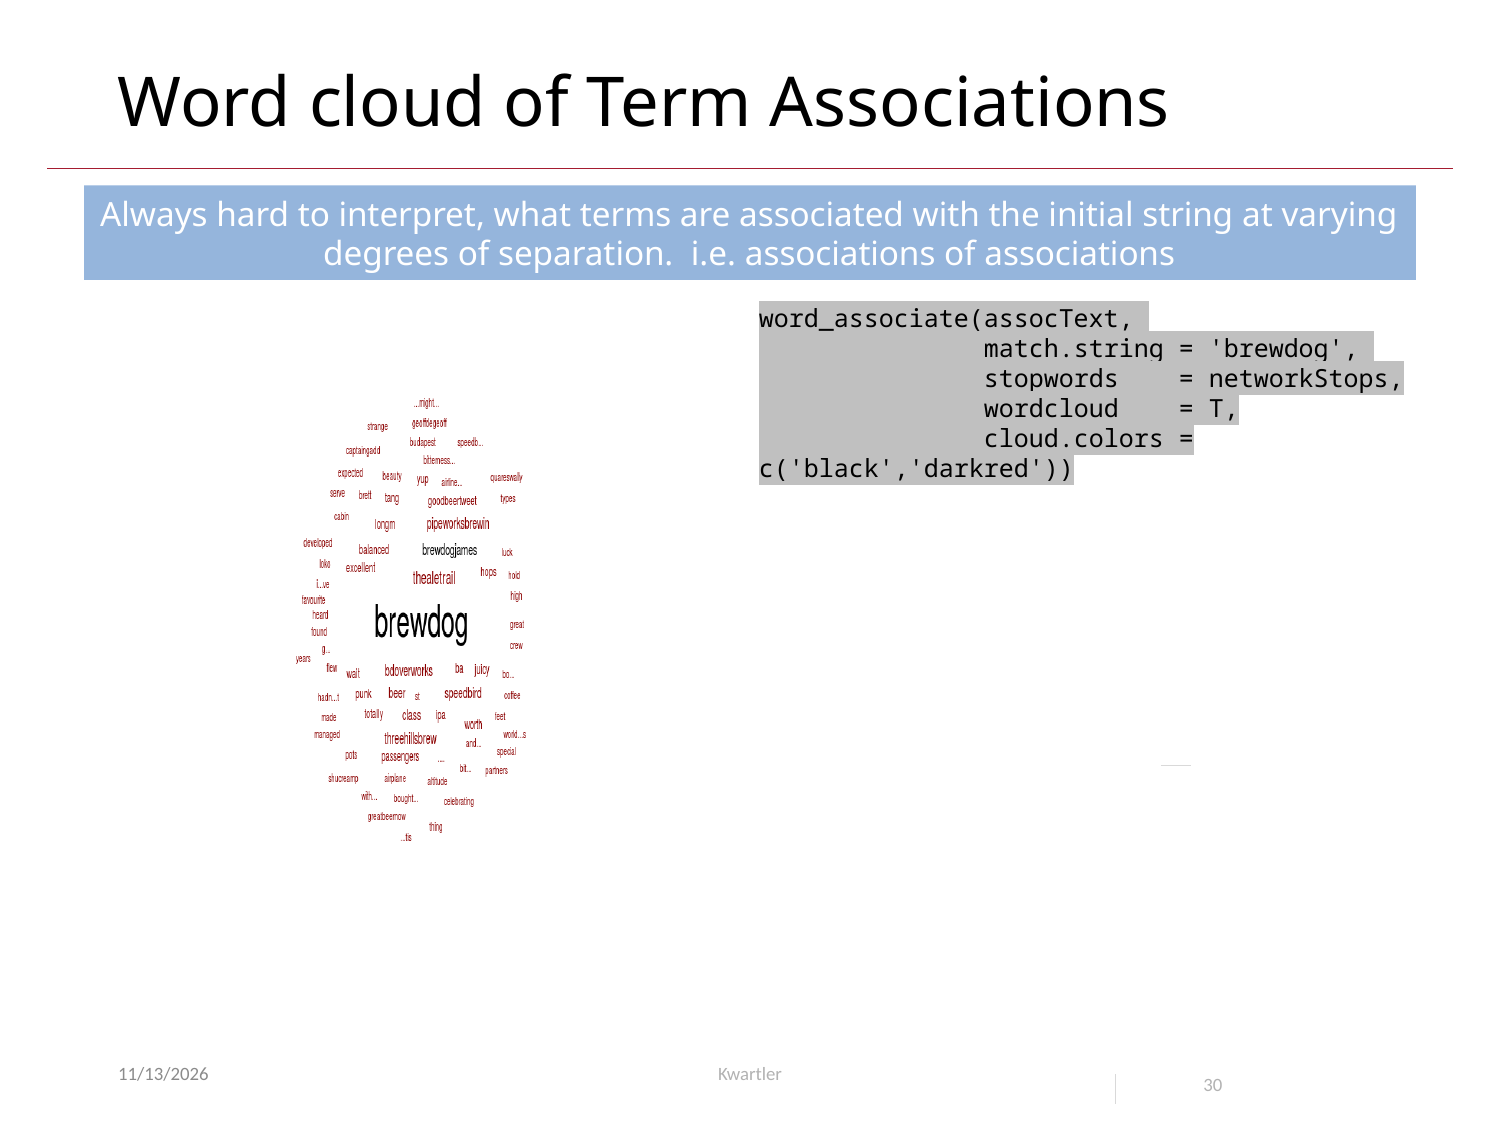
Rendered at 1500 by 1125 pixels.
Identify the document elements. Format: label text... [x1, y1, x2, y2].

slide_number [103, 1042, 441, 1103]
text_box Always hard to interpret, what terms are associated with the initial string at varying degrees of separation. i.e. associations of associations [84, 185, 1416, 280]
title Word cloud of Term Associations [103, 59, 1397, 157]
footer Kwartler [496, 1042, 1004, 1103]
picture [88, 280, 754, 971]
text_box word_associate(assocText, match.string = 'brewdog', stopwords = networkStops, wordcloud = T, cloud.colors = c('black','darkred')) [754, 295, 1500, 490]
slide_number 30 [1188, 1042, 1330, 1103]
